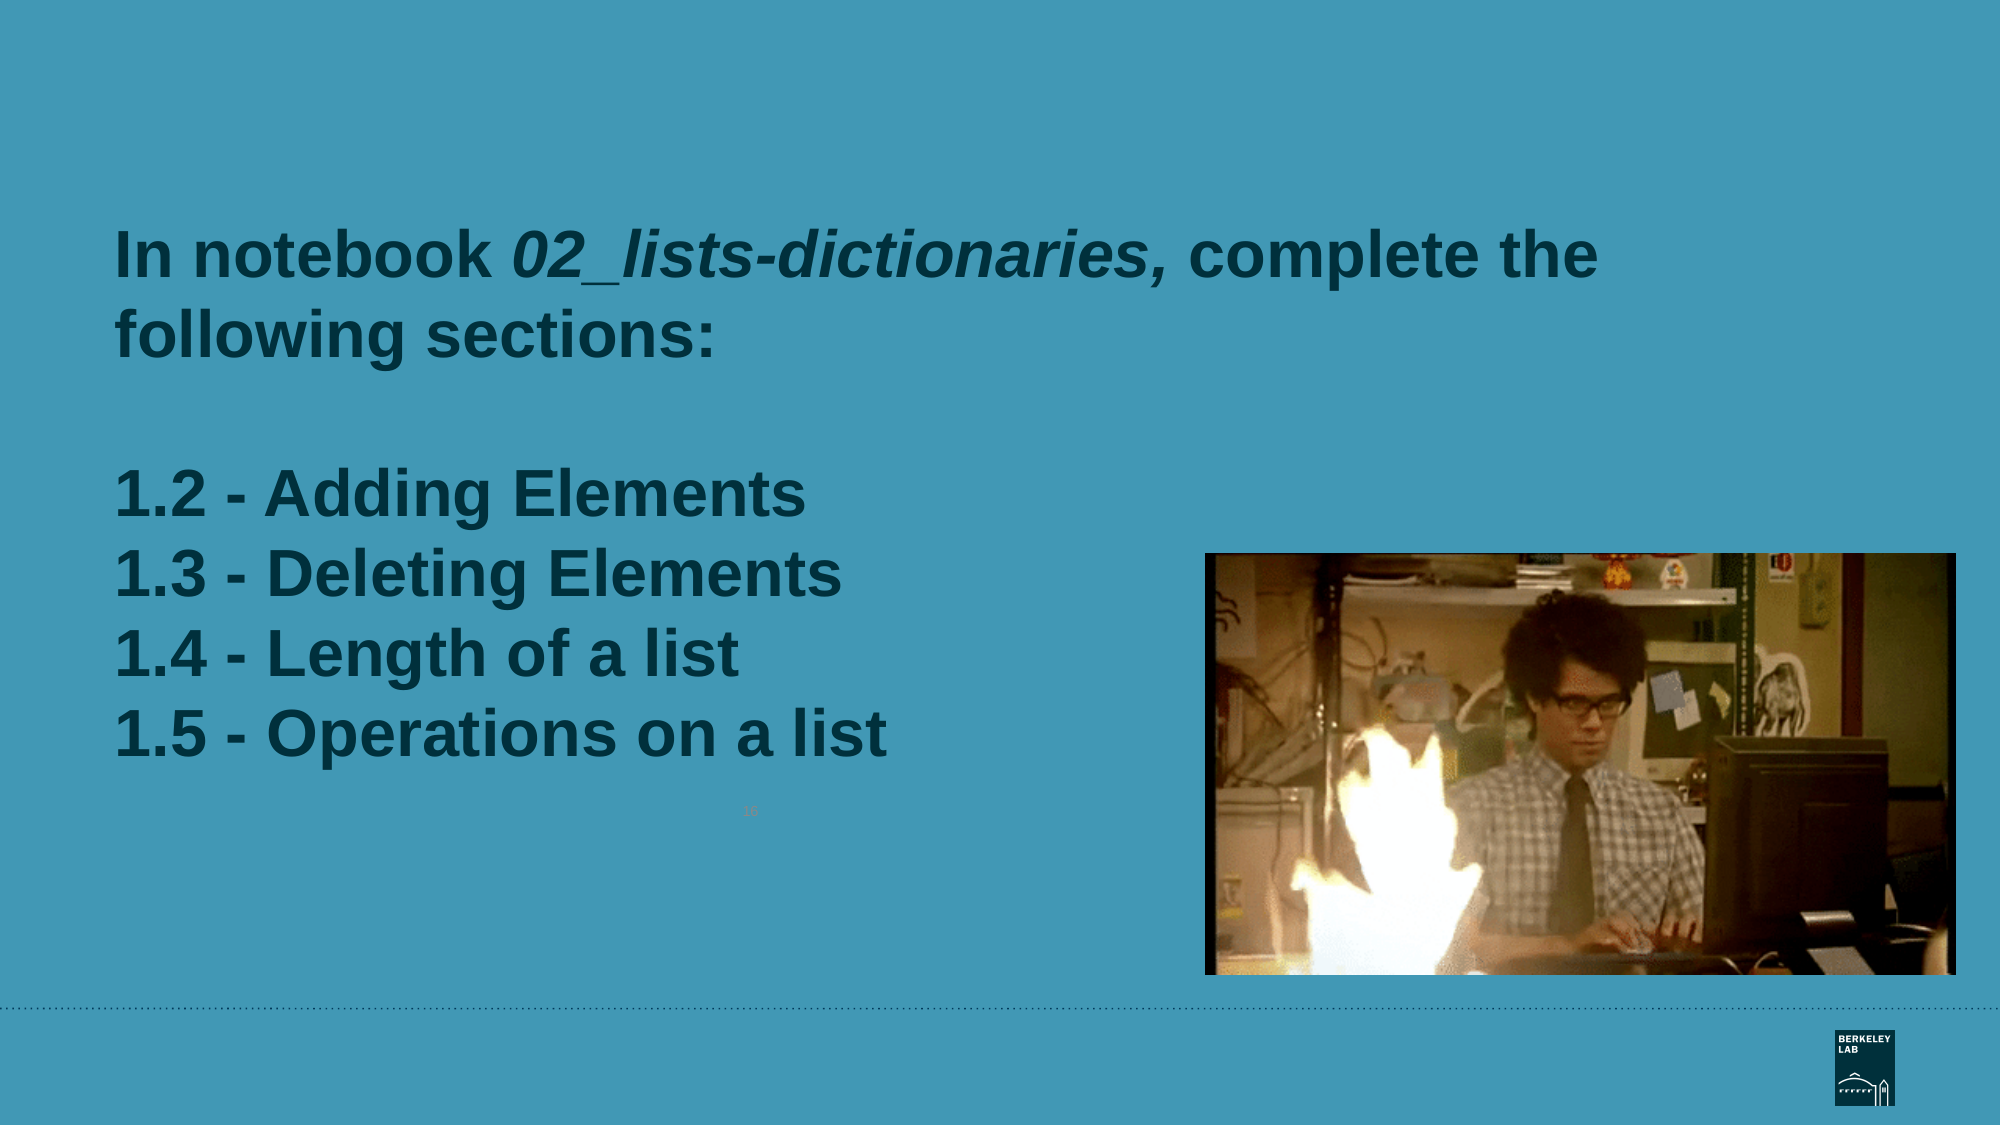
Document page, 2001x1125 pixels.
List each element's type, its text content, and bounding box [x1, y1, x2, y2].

title In notebook 02_lists-dictionaries, complete the following sections: 1.2 - Adding Elements 1.3 - Deleting Elements 1.4 - Length of a list 1.5 - Operations on a list [99, 308, 1900, 673]
picture [1874, 1036, 1883, 1042]
picture [1846, 1046, 1857, 1052]
picture [1205, 552, 1956, 976]
slide_number ‹#› [694, 788, 807, 834]
